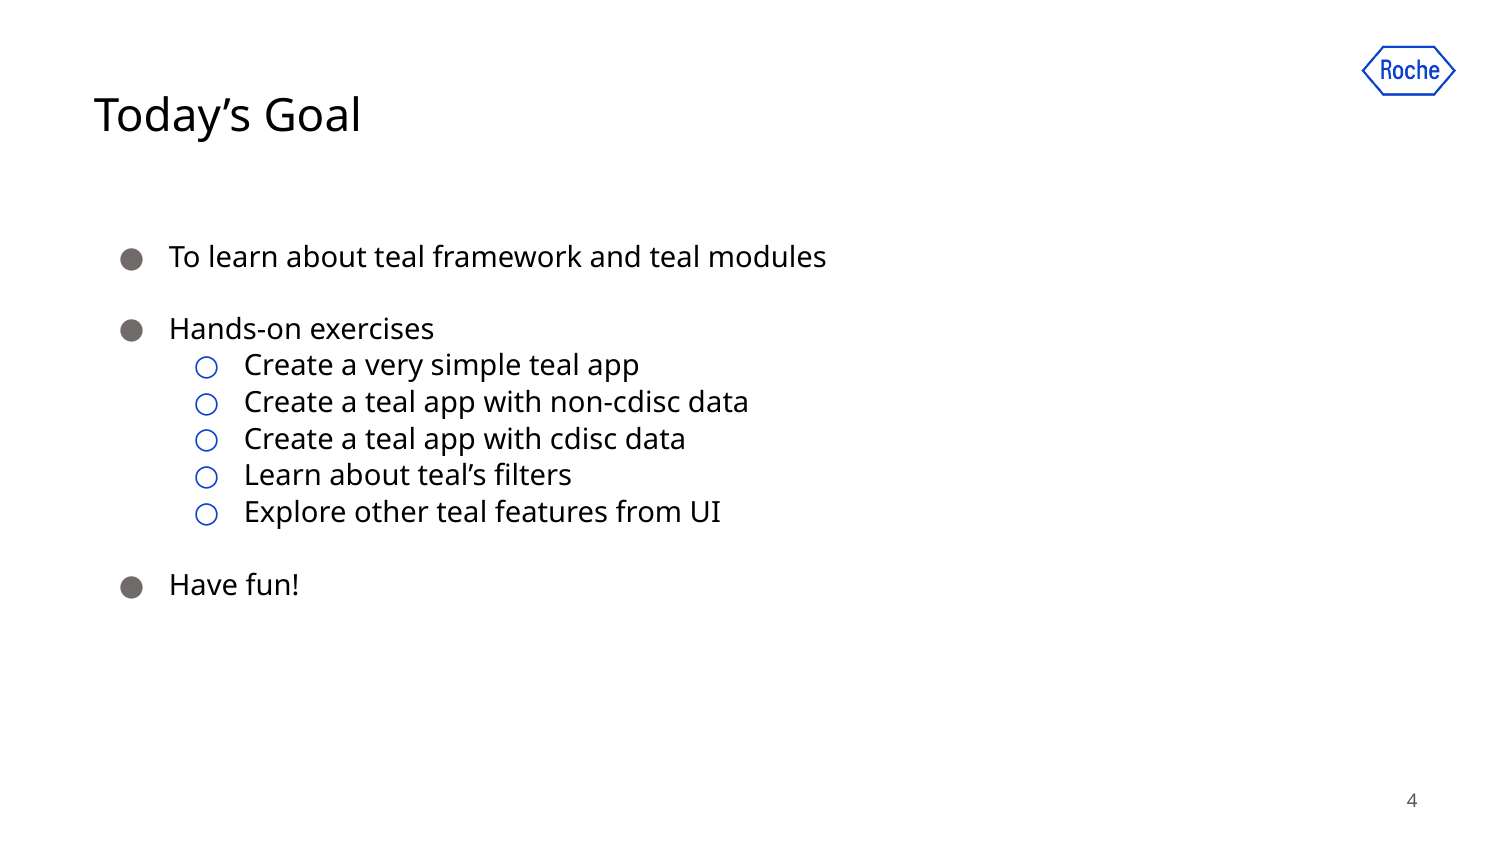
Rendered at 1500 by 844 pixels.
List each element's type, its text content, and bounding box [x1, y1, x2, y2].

list To learn about teal framework and teal modules Hands-on exercises Create a very simple teal app Create a teal app with non-cdisc data Create a teal app with cdisc data Learn about teal’s filters Explore other teal features from UI Have fun! [93, 236, 1444, 788]
title Today’s Goal [93, 70, 1313, 165]
picture [1359, 43, 1458, 97]
